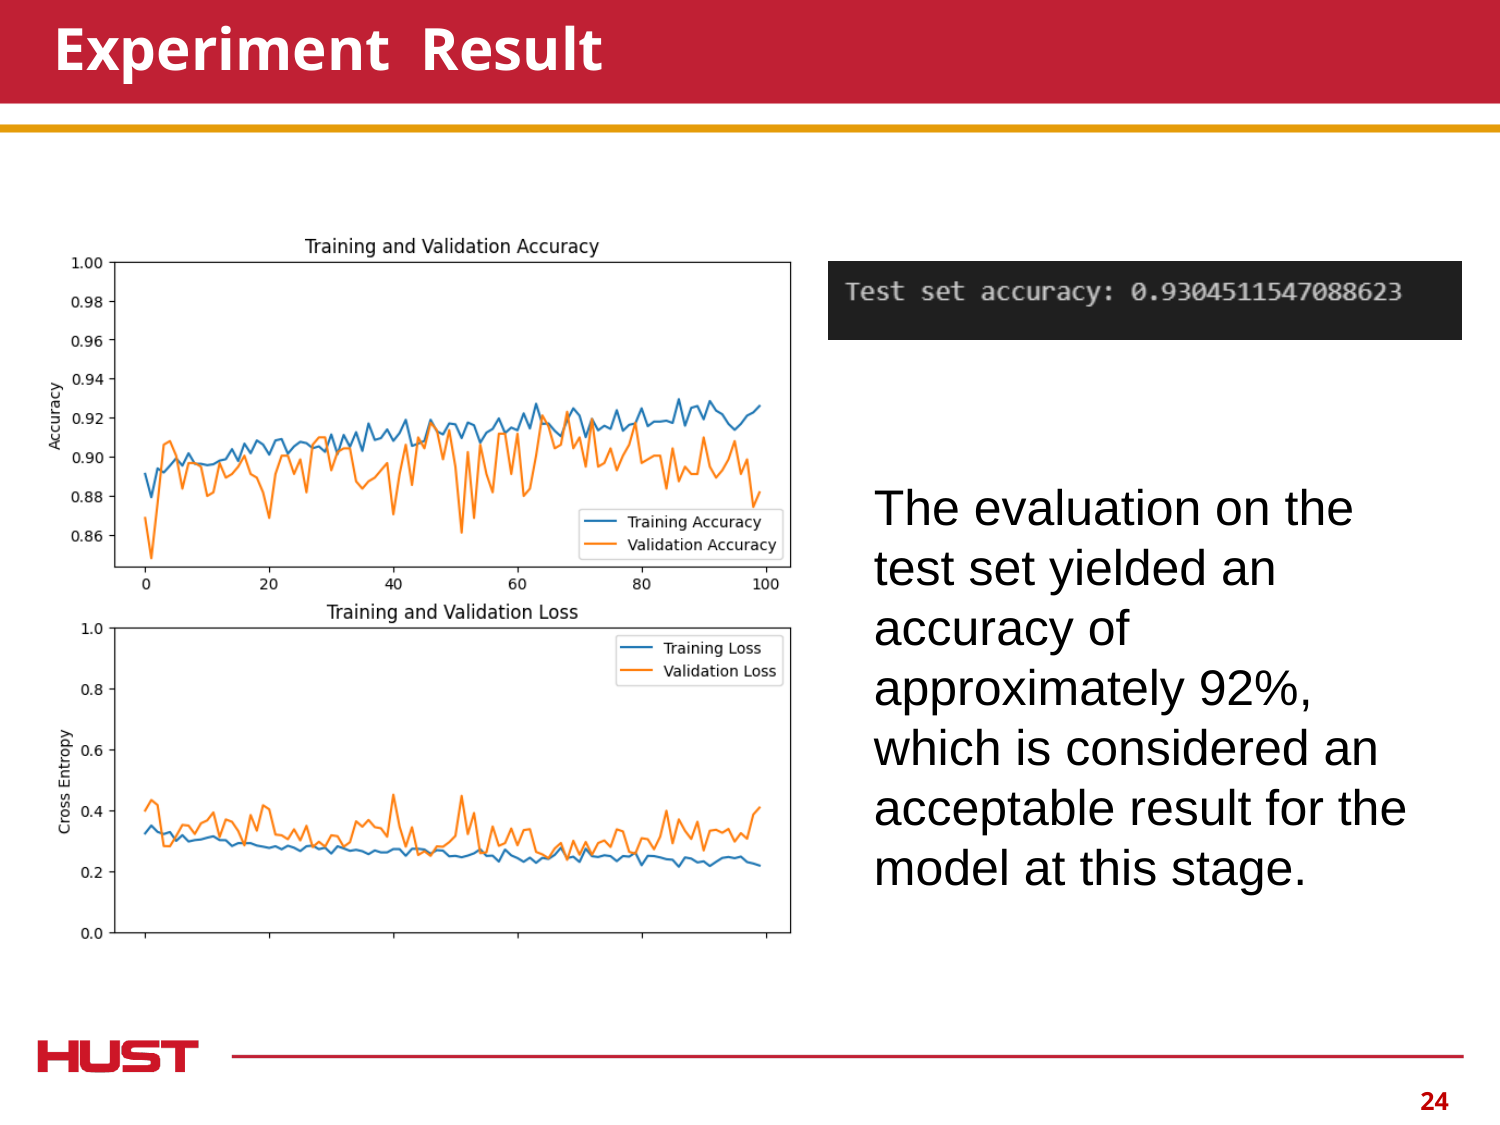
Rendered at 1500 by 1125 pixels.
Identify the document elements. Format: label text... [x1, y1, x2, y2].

title Experiment Result [38, 12, 1462, 87]
slide_number ‹#› [1126, 1078, 1464, 1125]
text_box The evaluation on the test set yielded an accuracy of approximately 92%, which is considered an acceptable result for the model at this stage. [858, 400, 1432, 911]
picture [0, 0, 1500, 1125]
